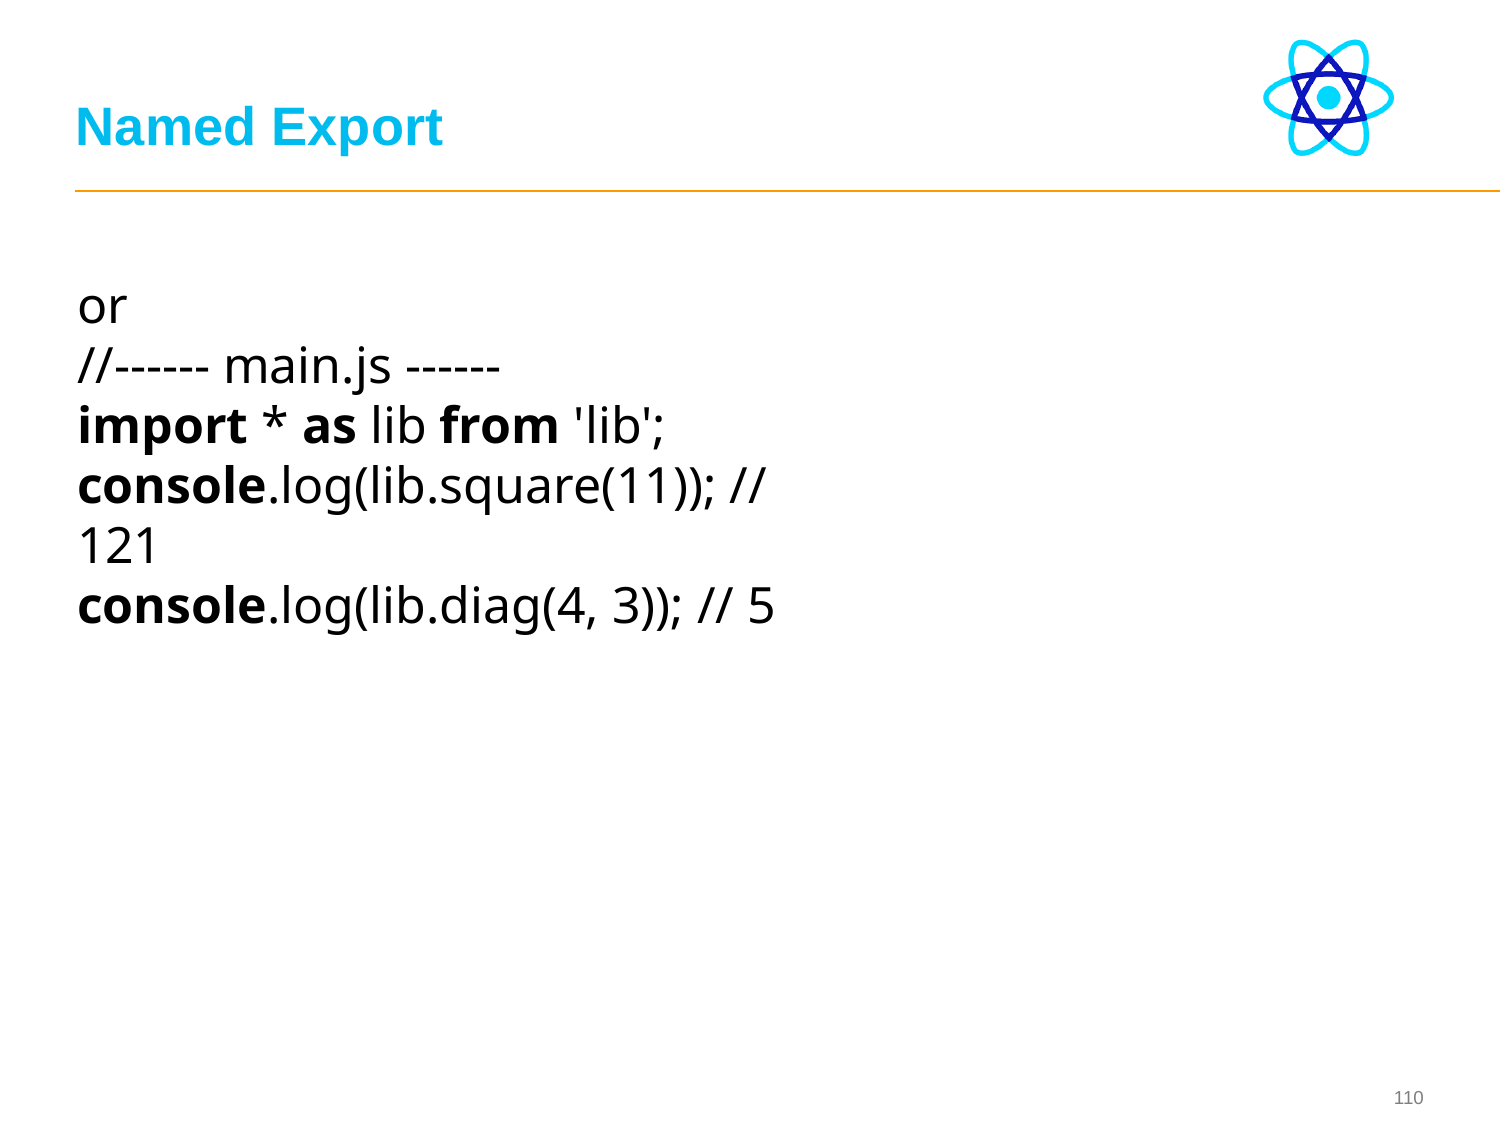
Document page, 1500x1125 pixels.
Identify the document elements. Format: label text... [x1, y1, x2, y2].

title Named Export [75, 27, 1422, 157]
list or //------ main.js ------ import * as lib from 'lib'; console.log(lib.square(11)); // 121 console.log(lib.diag(4, 3)); // 5 [77, 90, 843, 773]
